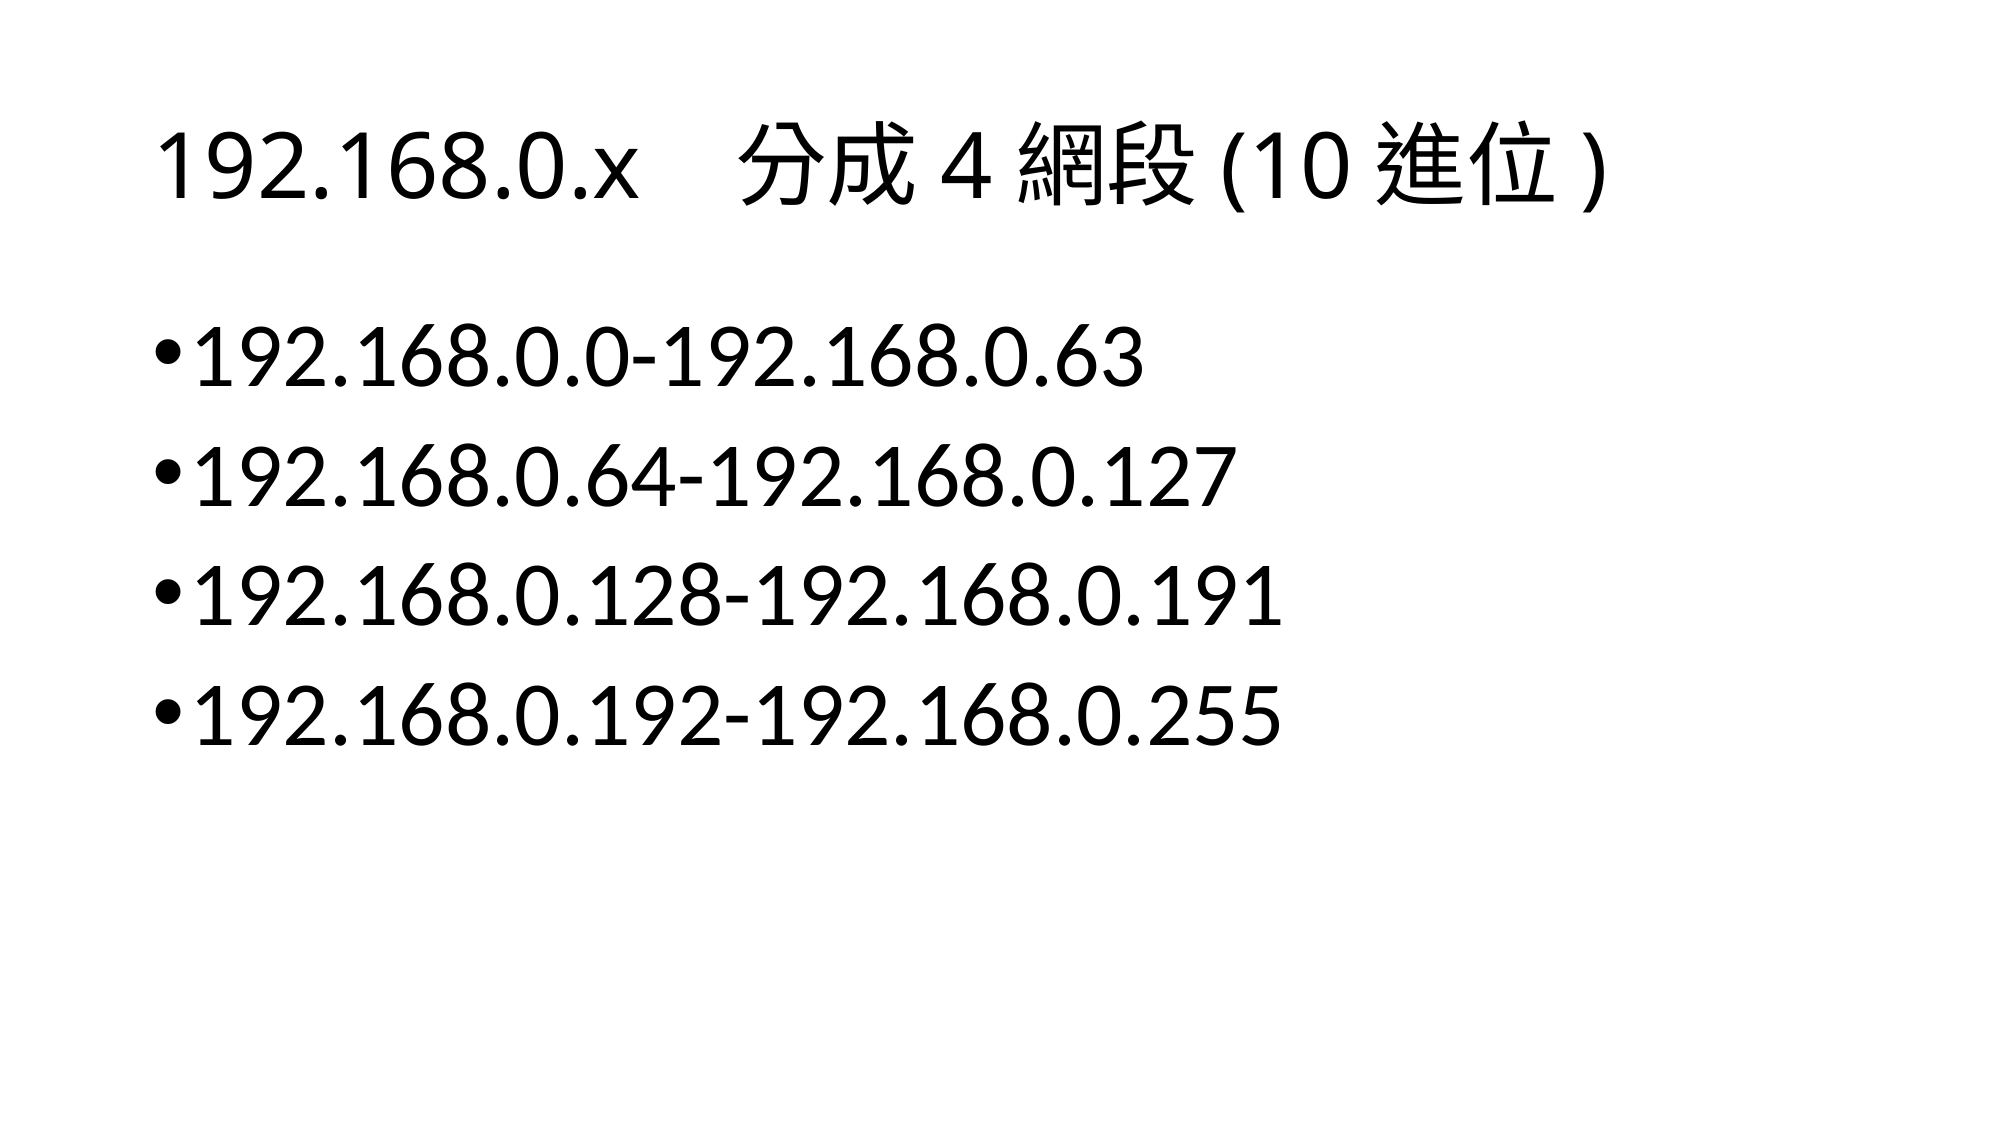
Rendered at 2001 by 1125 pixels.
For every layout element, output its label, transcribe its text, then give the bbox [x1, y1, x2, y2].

title 192.168.0.x 分成4網段(10進位) [137, 59, 1863, 278]
list 192.168.0.0-192.168.0.63 192.168.0.64-192.168.0.127 192.168.0.128-192.168.0.191 192.168.0.192-192.168.0.255 [137, 299, 1863, 1014]
